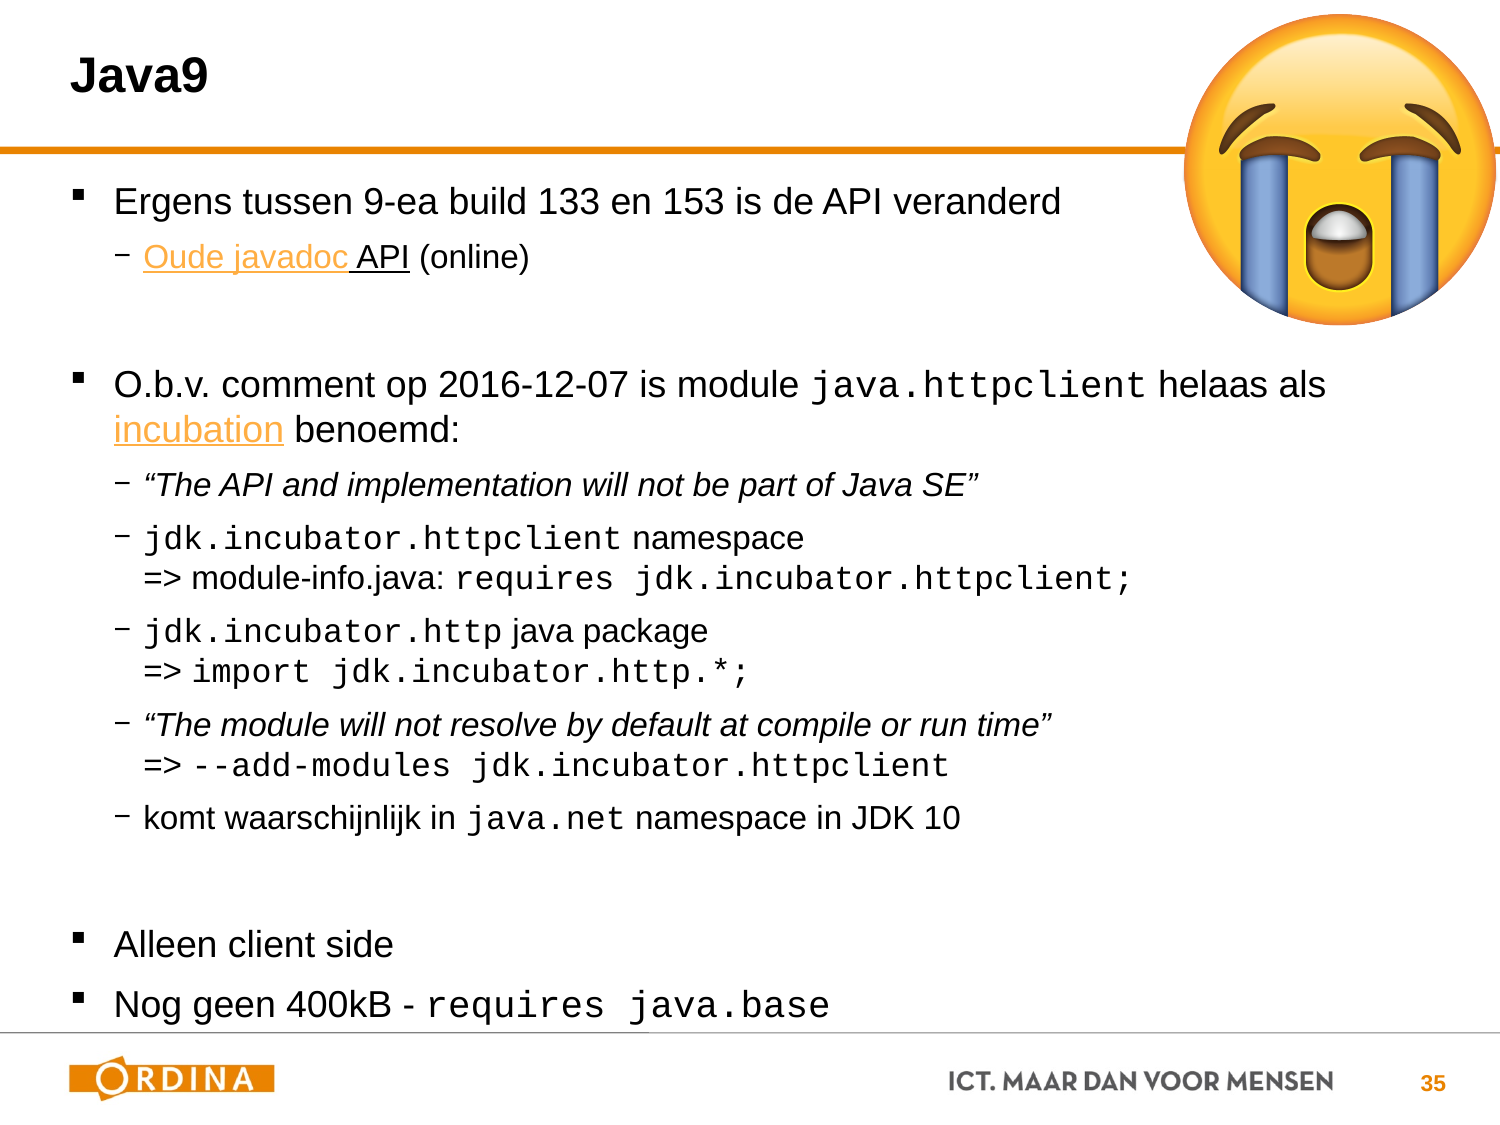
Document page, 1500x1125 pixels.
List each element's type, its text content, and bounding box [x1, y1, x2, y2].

title Java9 [54, 0, 1397, 147]
slide_number 35 [1354, 1060, 1462, 1112]
picture [64, 1051, 279, 1105]
picture [941, 1061, 1340, 1100]
picture [1180, 9, 1500, 330]
list Ergens tussen 9-ea build 133 en 153 is de API veranderd Oude javadoc API (online) O.b.v. comment op 2016-12-07 is module java.httpclient helaas als incubation benoemd: “The API and implementation will not be part of Java SE” jdk.incubator.httpclient namespace => module-info.java: requires jdk.incubator.httpclient; jdk.incubator.http java package => import jdk.incubator.http.*; “The module will not resolve by default at compile or run time” => --add-modules jdk.incubator.httpclient komt waarschijnlijk in java.net namespace in JDK 10 Alleen client side Nog geen 400kB - requires java.base [54, 169, 1462, 990]
